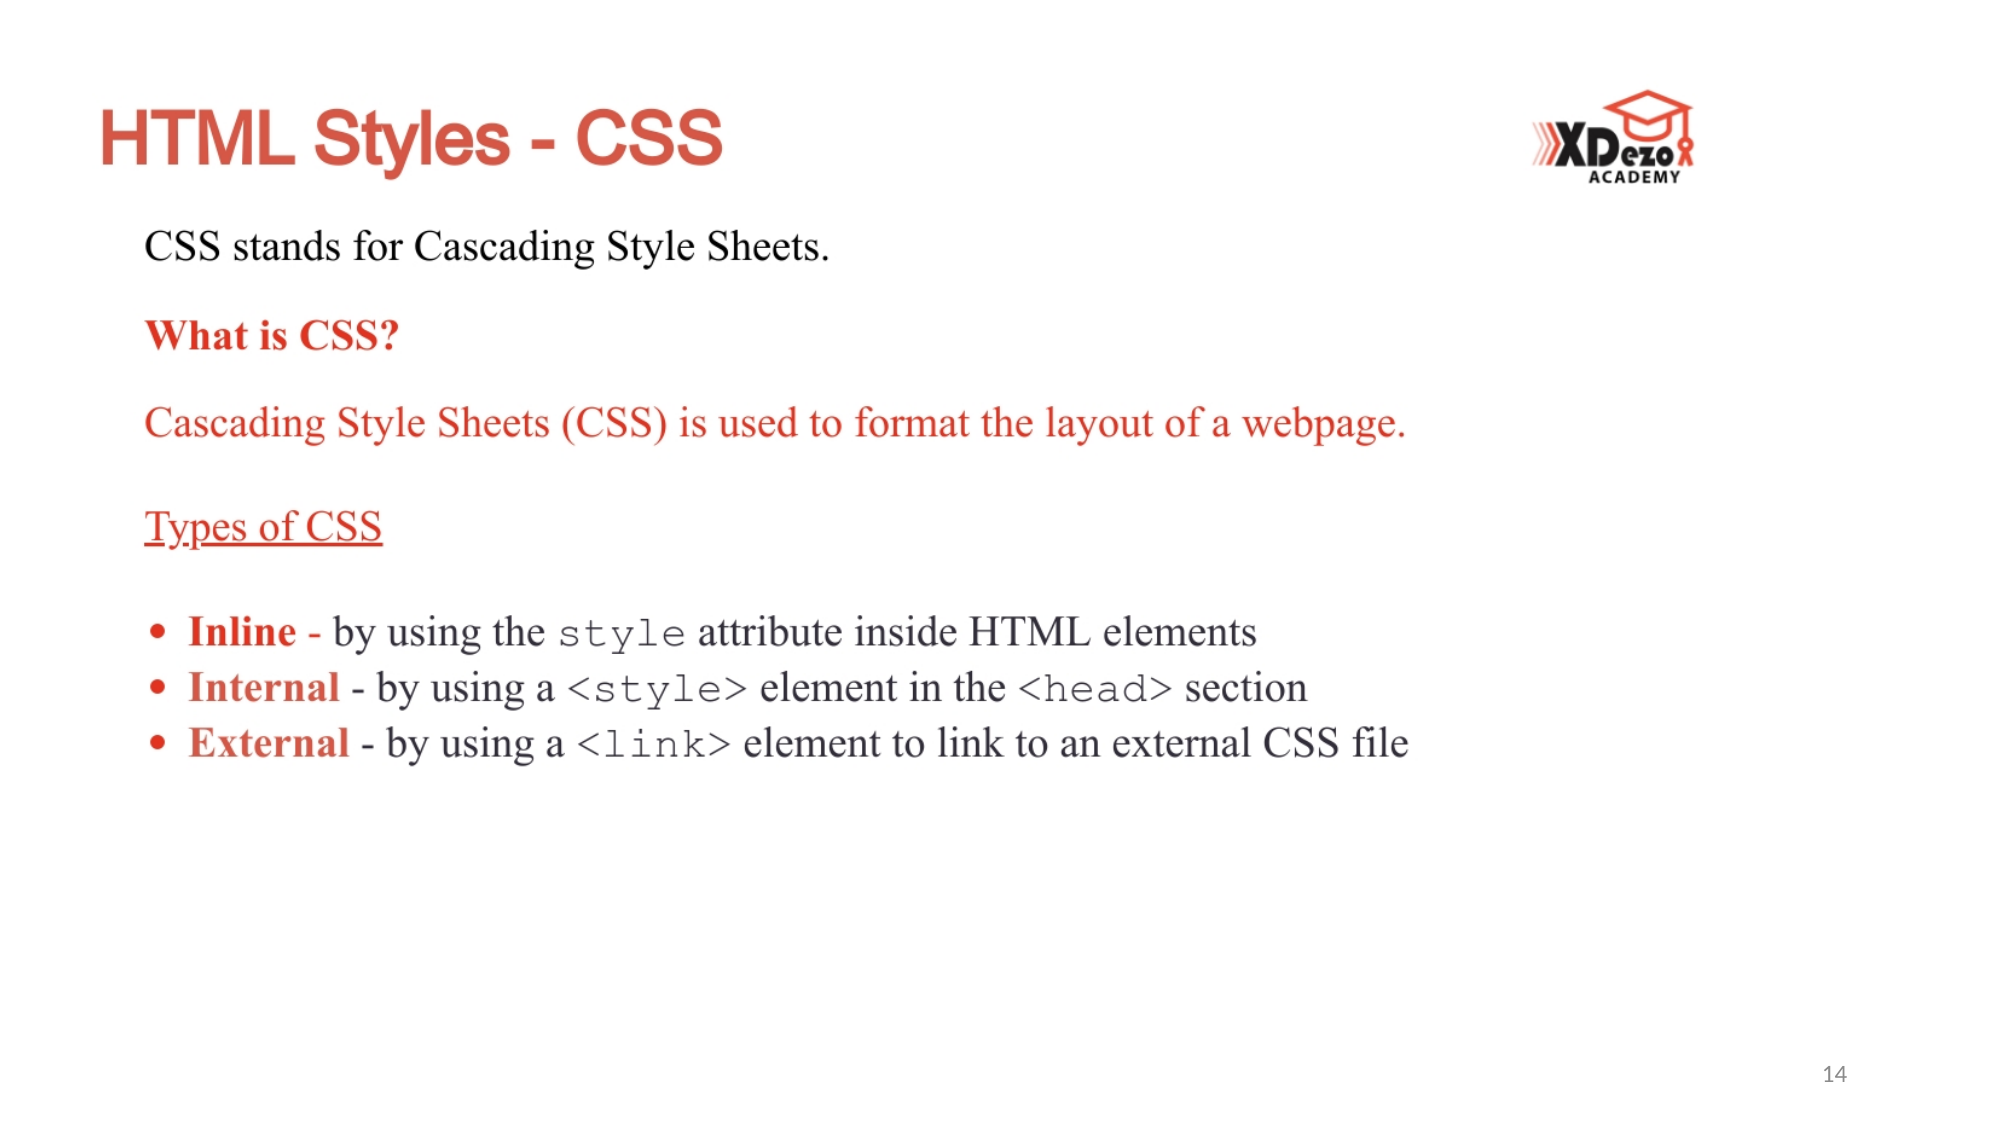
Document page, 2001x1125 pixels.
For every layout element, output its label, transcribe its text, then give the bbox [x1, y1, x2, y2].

slide_number 14 [1412, 1042, 1863, 1103]
picture [73, 74, 1724, 1002]
